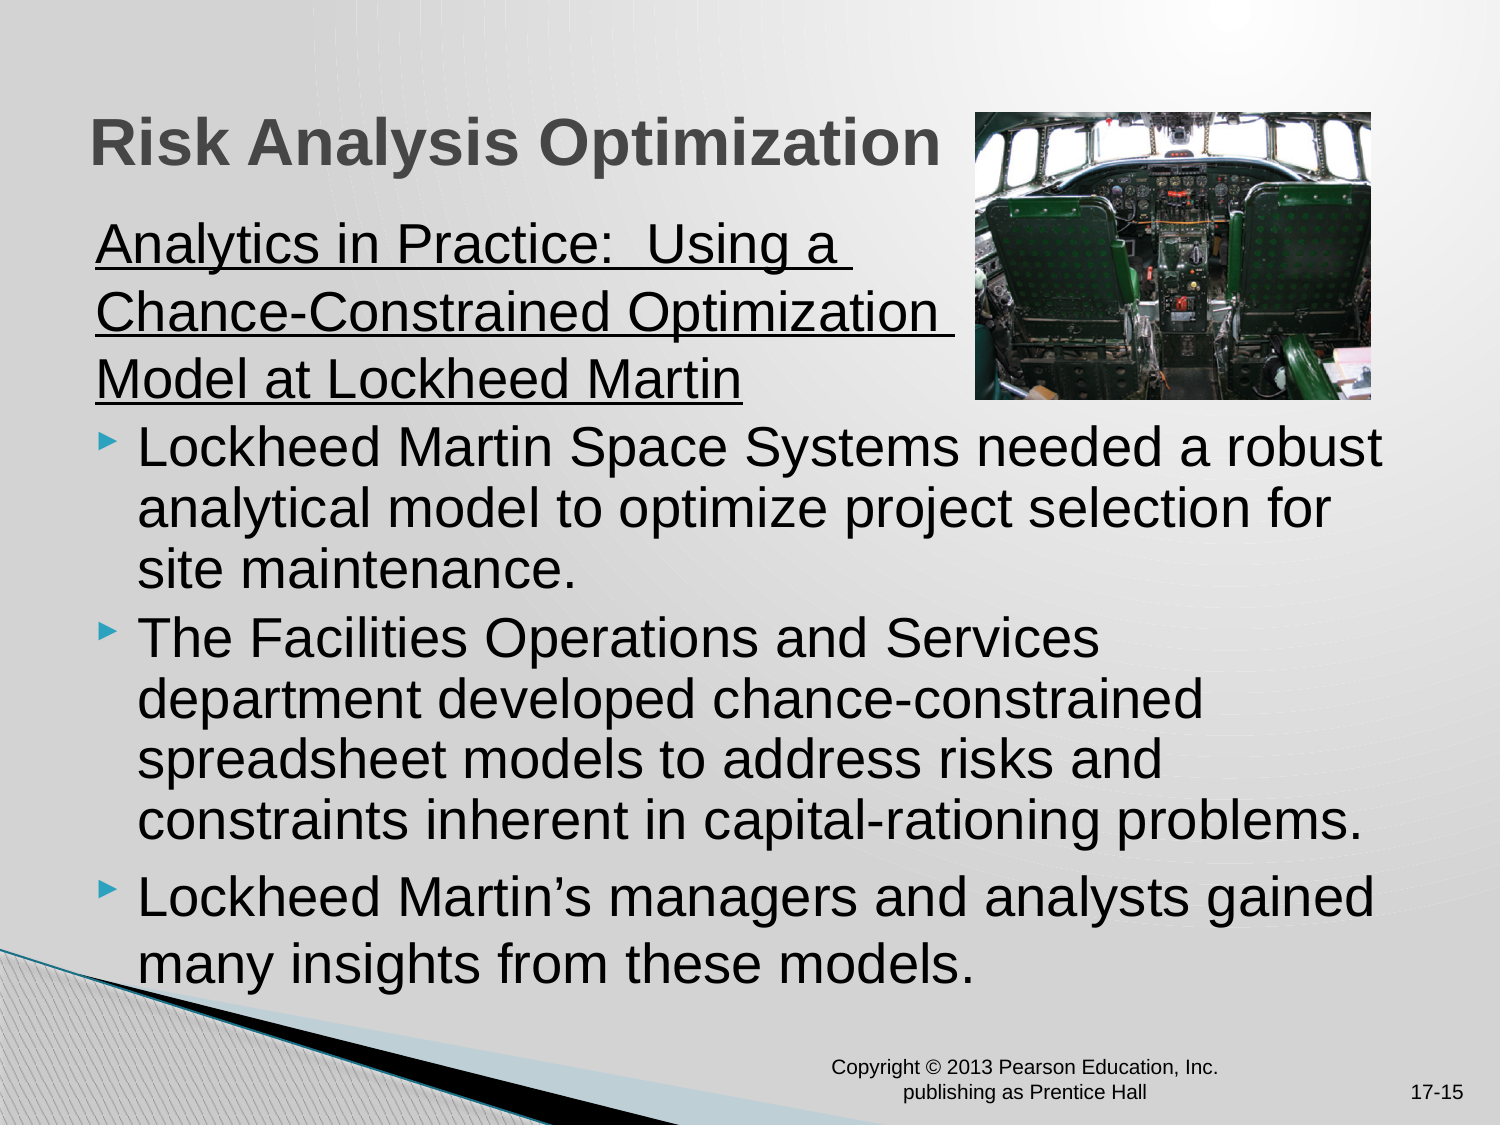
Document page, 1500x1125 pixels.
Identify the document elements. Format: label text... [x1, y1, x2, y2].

slide_number 17-15 [1362, 1051, 1479, 1112]
picture [974, 112, 1371, 401]
list Analytics in Practice: Using a Chance-Constrained Optimization Model at Lockheed Martin Lockheed Martin Space Systems needed a robust analytical model to optimize project selection for site maintenance. The Facilities Operations and Services department developed chance-constrained spreadsheet models to address risks and constraints inherent in capital-rationing problems. Lockheed Martin’s managers and analysts gained many insights from these models. [62, 199, 1413, 1063]
title Risk Analysis Optimization [75, 45, 1425, 233]
footer Copyright © 2013 Pearson Education, Inc. publishing as Prentice Hall [812, 1051, 1238, 1112]
